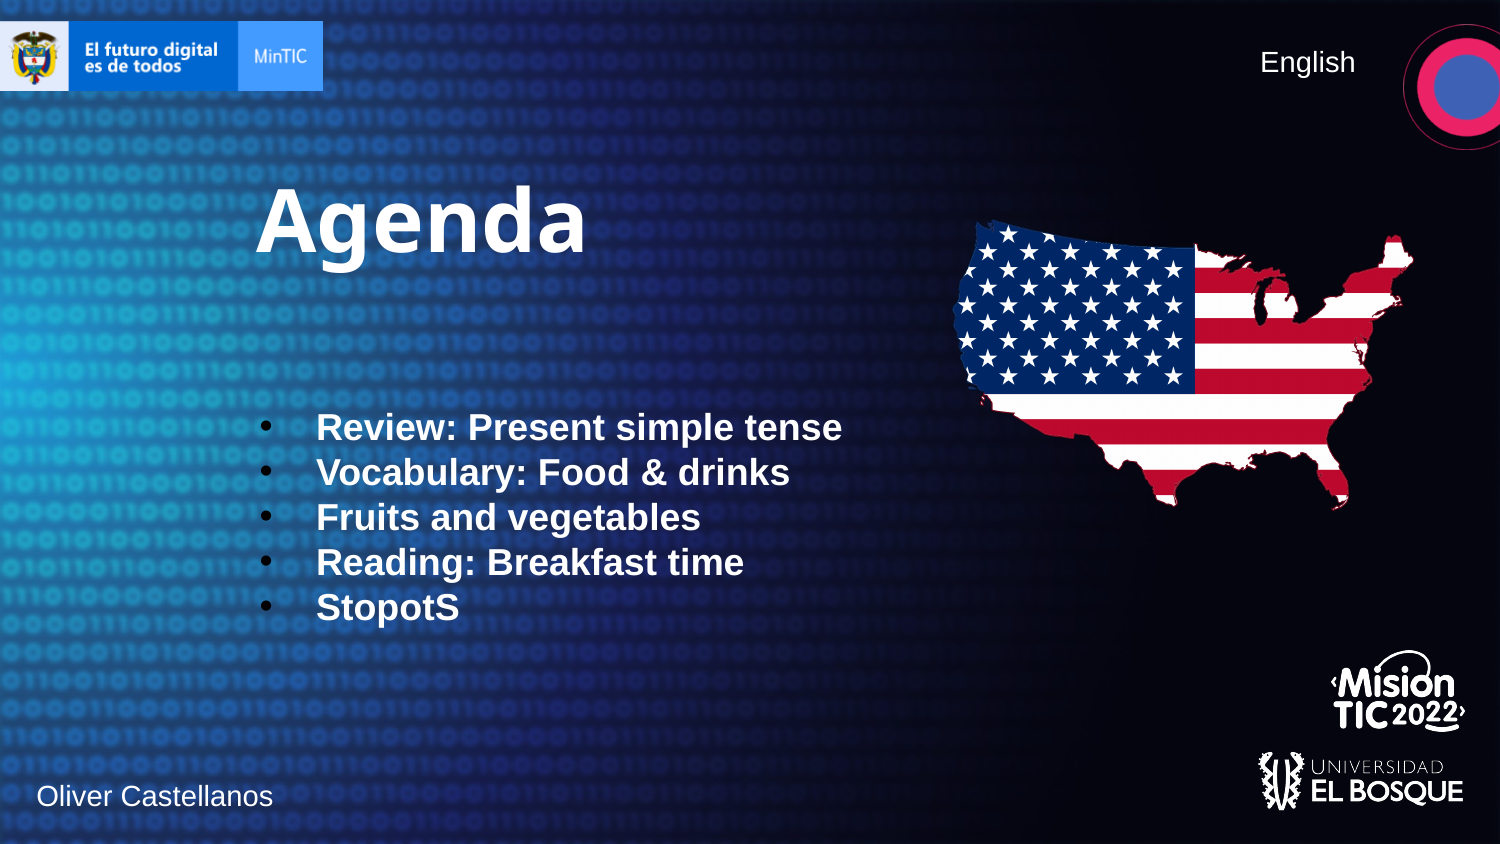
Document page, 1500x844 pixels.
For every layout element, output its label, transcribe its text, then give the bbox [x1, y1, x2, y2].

text_box Review: Present simple tense Vocabulary: Food & drinks Fruits and vegetables Reading: Breakfast time StopotS [244, 395, 858, 636]
title Agenda [241, 134, 691, 302]
picture [0, 0, 1500, 844]
